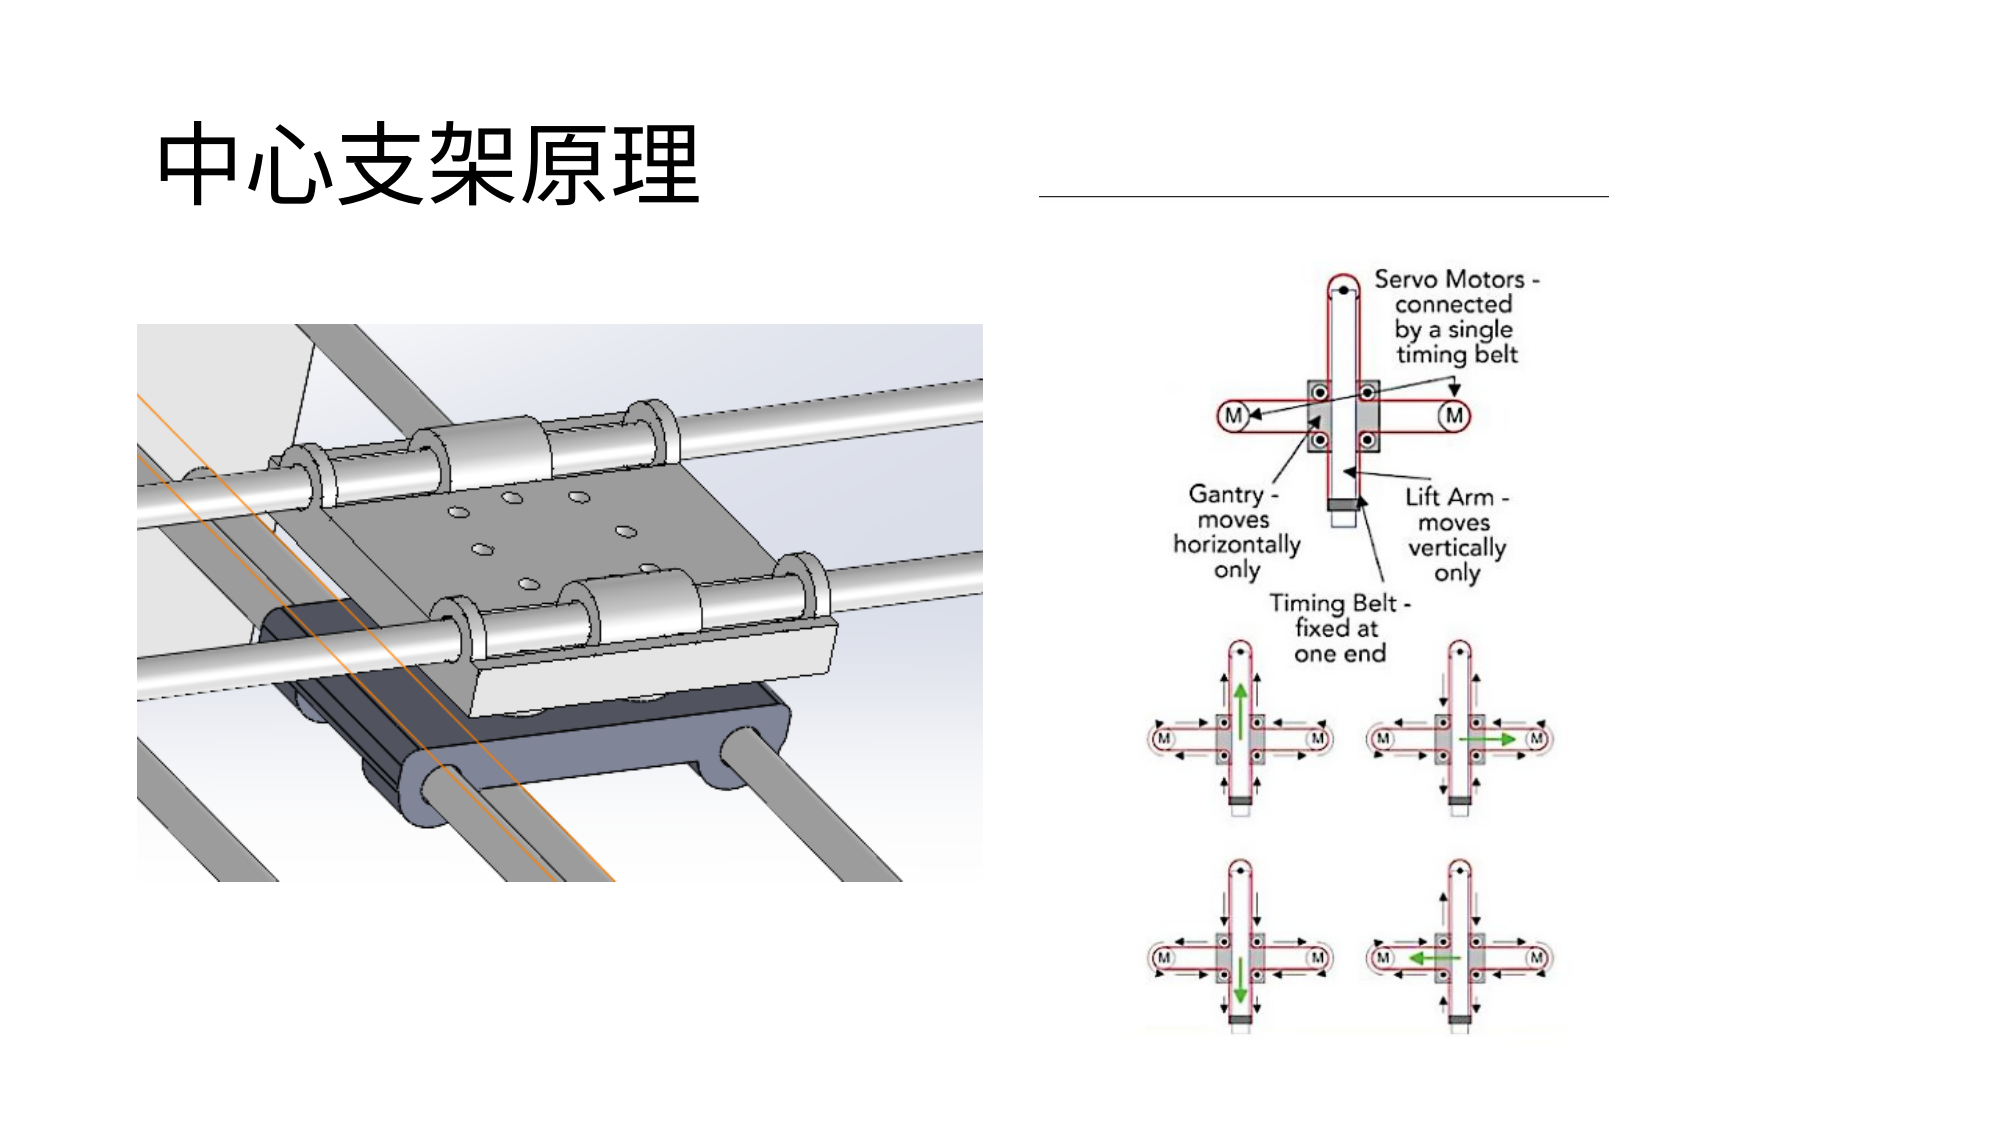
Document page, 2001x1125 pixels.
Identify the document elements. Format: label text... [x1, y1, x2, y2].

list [1039, 196, 1609, 1125]
picture [137, 324, 983, 882]
title 中心支架原理 [137, 59, 1863, 278]
